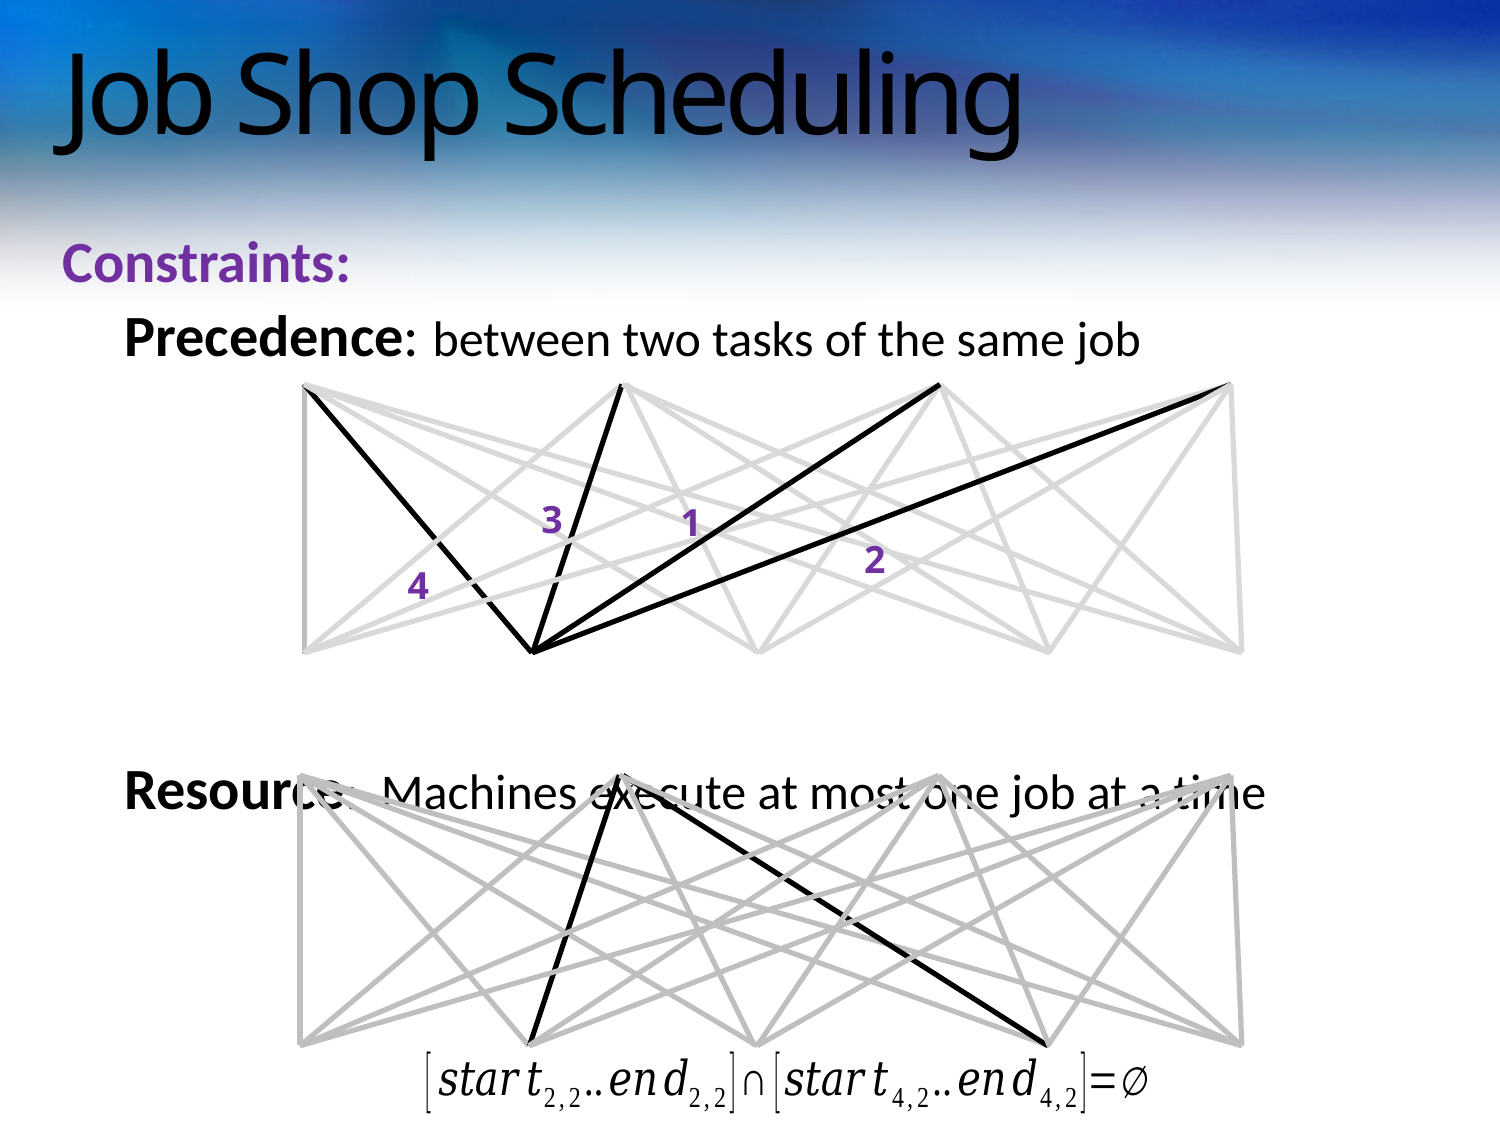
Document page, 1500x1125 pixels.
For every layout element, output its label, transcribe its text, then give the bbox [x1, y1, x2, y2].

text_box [1047, 775, 1230, 1046]
title Job Shop Scheduling [62, 37, 1438, 161]
list Constraints: Precedence: between two tasks of the same job Resource: Machines execute at most one job at a time [62, 231, 1438, 785]
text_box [1230, 384, 1243, 654]
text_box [531, 384, 759, 654]
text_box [1048, 384, 1230, 654]
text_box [1230, 775, 1243, 1046]
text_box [301, 775, 527, 1046]
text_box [756, 775, 1047, 1046]
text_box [303, 384, 530, 654]
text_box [759, 384, 1048, 654]
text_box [528, 775, 756, 1046]
picture [0, 0, 1500, 1125]
